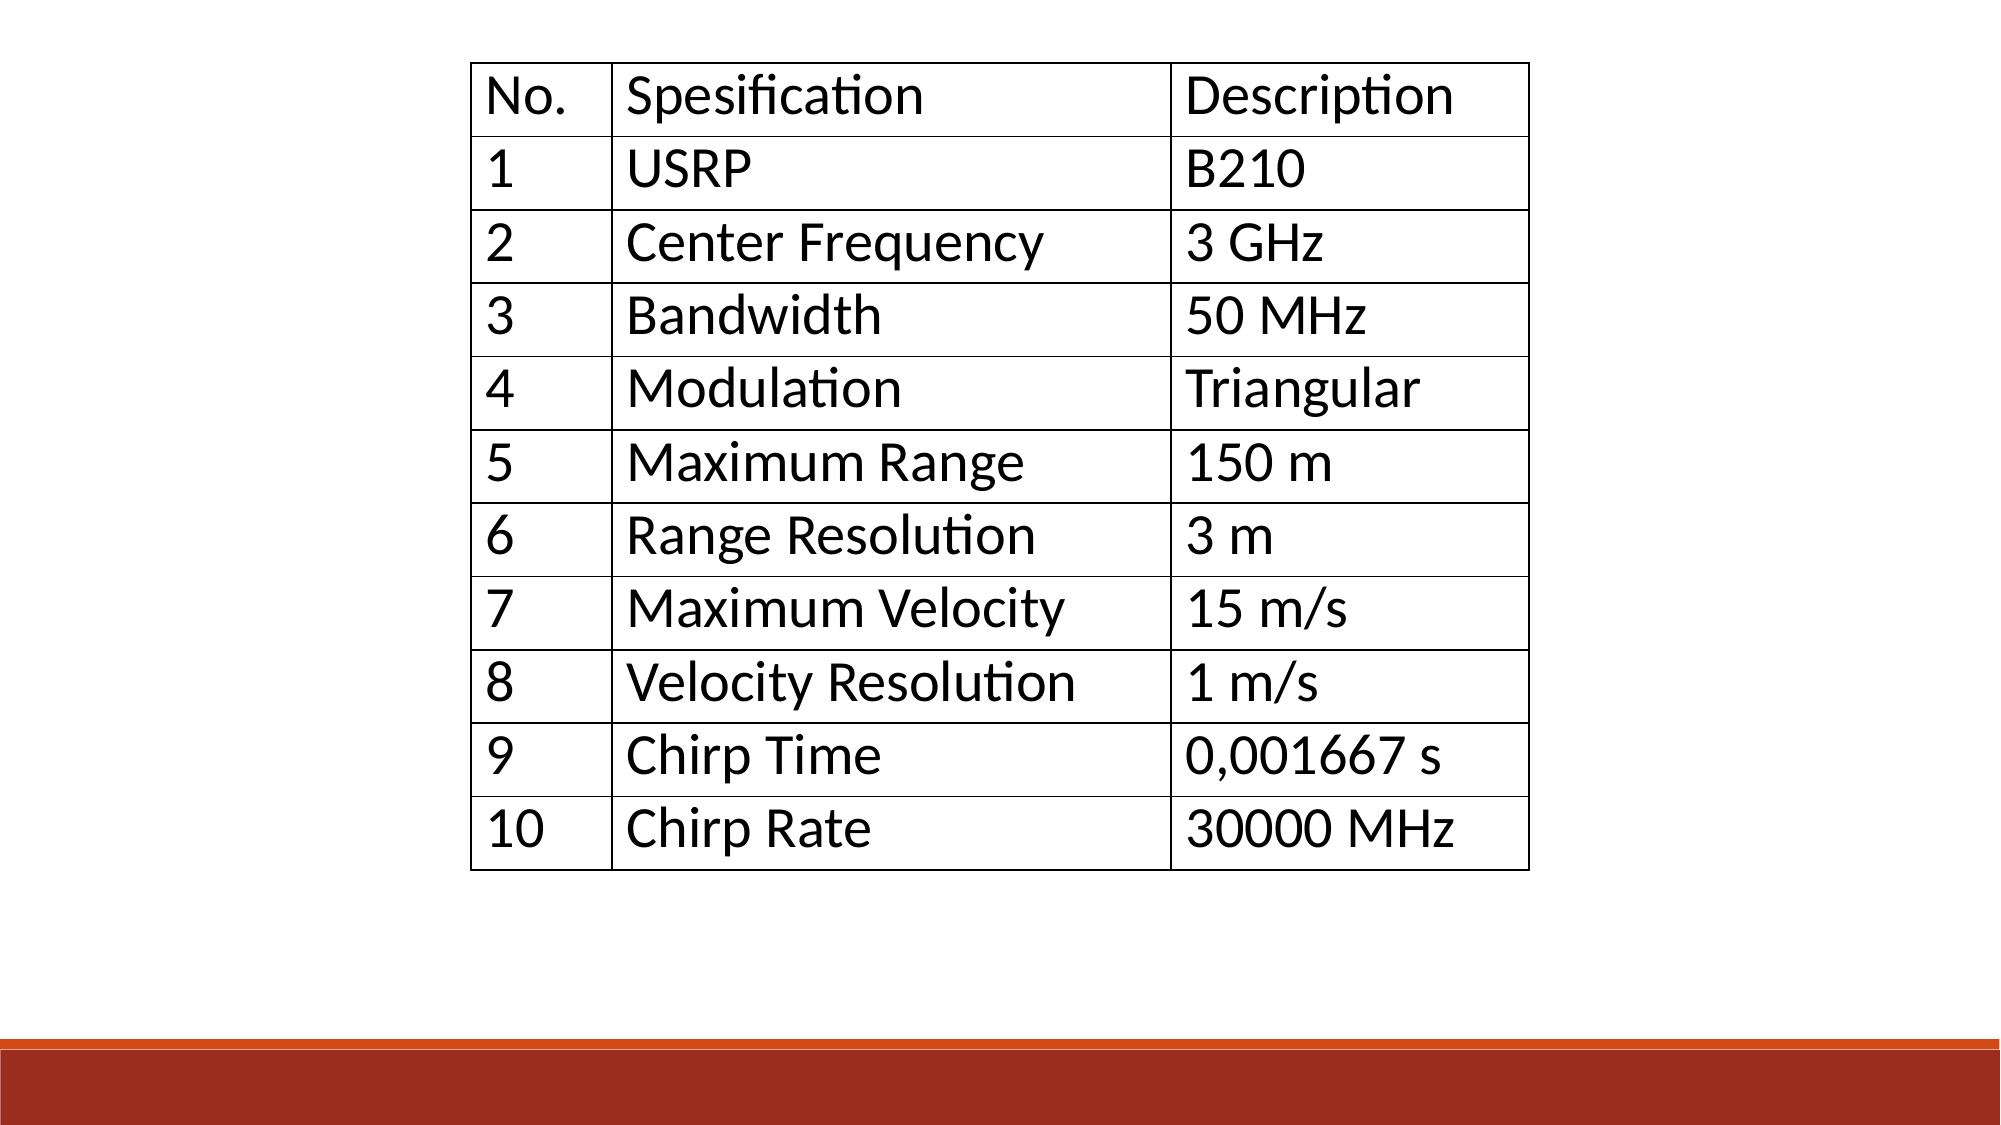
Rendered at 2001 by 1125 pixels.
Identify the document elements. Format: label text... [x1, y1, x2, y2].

table_cell 3 m [1172, 504, 1528, 576]
table_cell Triangular [1172, 357, 1528, 429]
table_cell Range Resolution [613, 504, 1170, 576]
table_cell Chirp Rate [613, 797, 1170, 869]
table_header Spesification [613, 64, 1170, 136]
table_cell 6 [472, 504, 611, 576]
table_cell 7 [472, 577, 611, 649]
table_header No. [472, 64, 611, 136]
table_cell 5 [472, 431, 611, 502]
table_cell Center Frequency [613, 211, 1170, 282]
table_cell Velocity Resolution [613, 651, 1170, 722]
table_cell 10 [472, 797, 611, 869]
table_header Description [1172, 64, 1528, 136]
table_cell Bandwidth [613, 284, 1170, 356]
table_cell 3 [472, 284, 611, 356]
table_cell 4 [472, 357, 611, 429]
table_cell 150 m [1172, 431, 1528, 502]
table_cell Maximum Velocity [613, 577, 1170, 649]
table_cell Chirp Time [613, 724, 1170, 796]
table_cell Modulation [613, 357, 1170, 429]
table_cell 0,001667 s [1172, 724, 1528, 796]
table_cell 3 GHz [1172, 211, 1528, 282]
table_cell 15 m/s [1172, 577, 1528, 649]
table_cell 9 [472, 724, 611, 796]
table_cell 30000 MHz [1172, 797, 1528, 869]
table_cell 50 MHz [1172, 284, 1528, 356]
table_cell 2 [472, 211, 611, 282]
table_cell USRP [613, 137, 1170, 209]
table_cell 1 m/s [1172, 651, 1528, 722]
table_cell 1 [472, 137, 611, 209]
table_cell Maximum Range [613, 431, 1170, 502]
table_cell B210 [1172, 137, 1528, 209]
table_cell 8 [472, 651, 611, 722]
